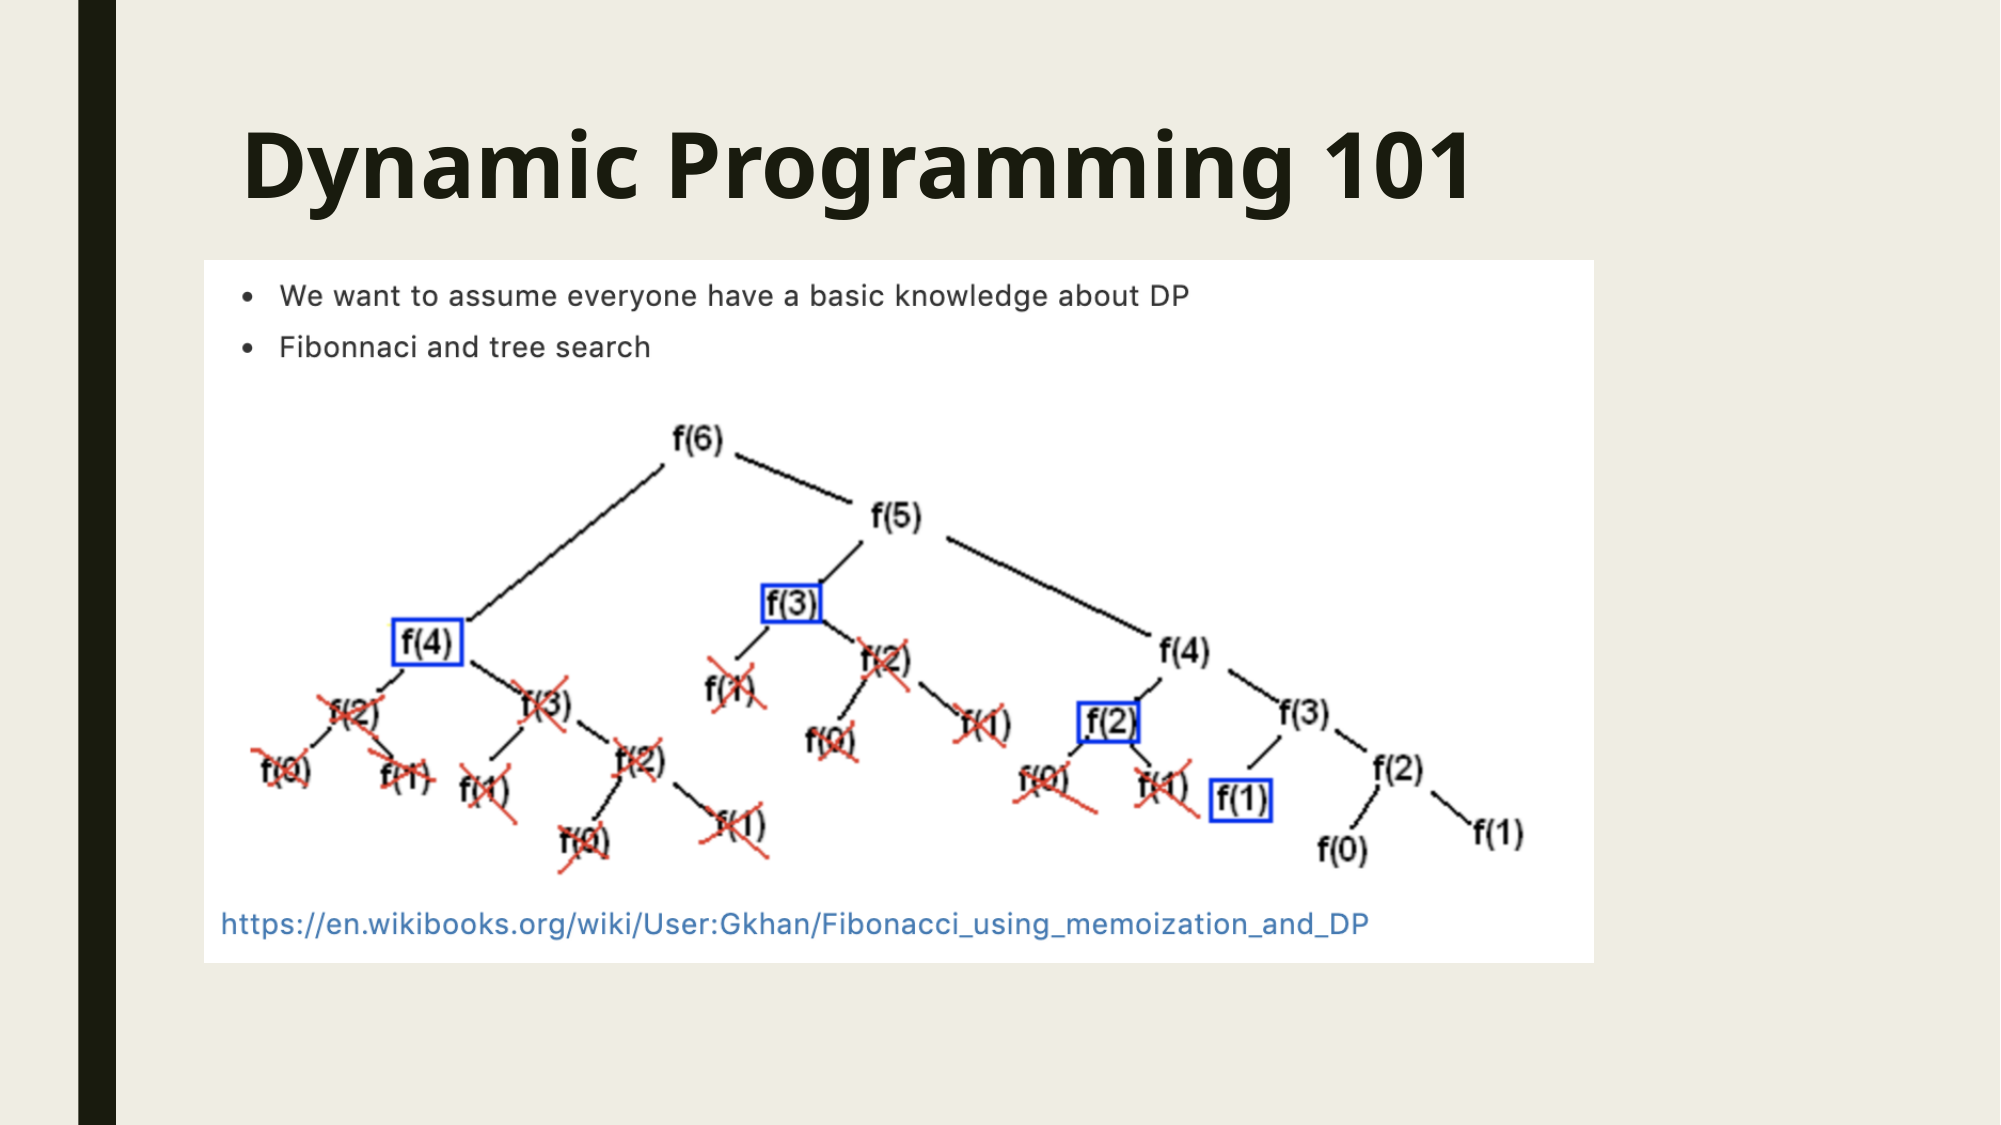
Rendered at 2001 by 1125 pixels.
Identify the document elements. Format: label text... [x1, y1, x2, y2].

title Dynamic Programming 101 [225, 112, 1800, 357]
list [204, 260, 1594, 963]
